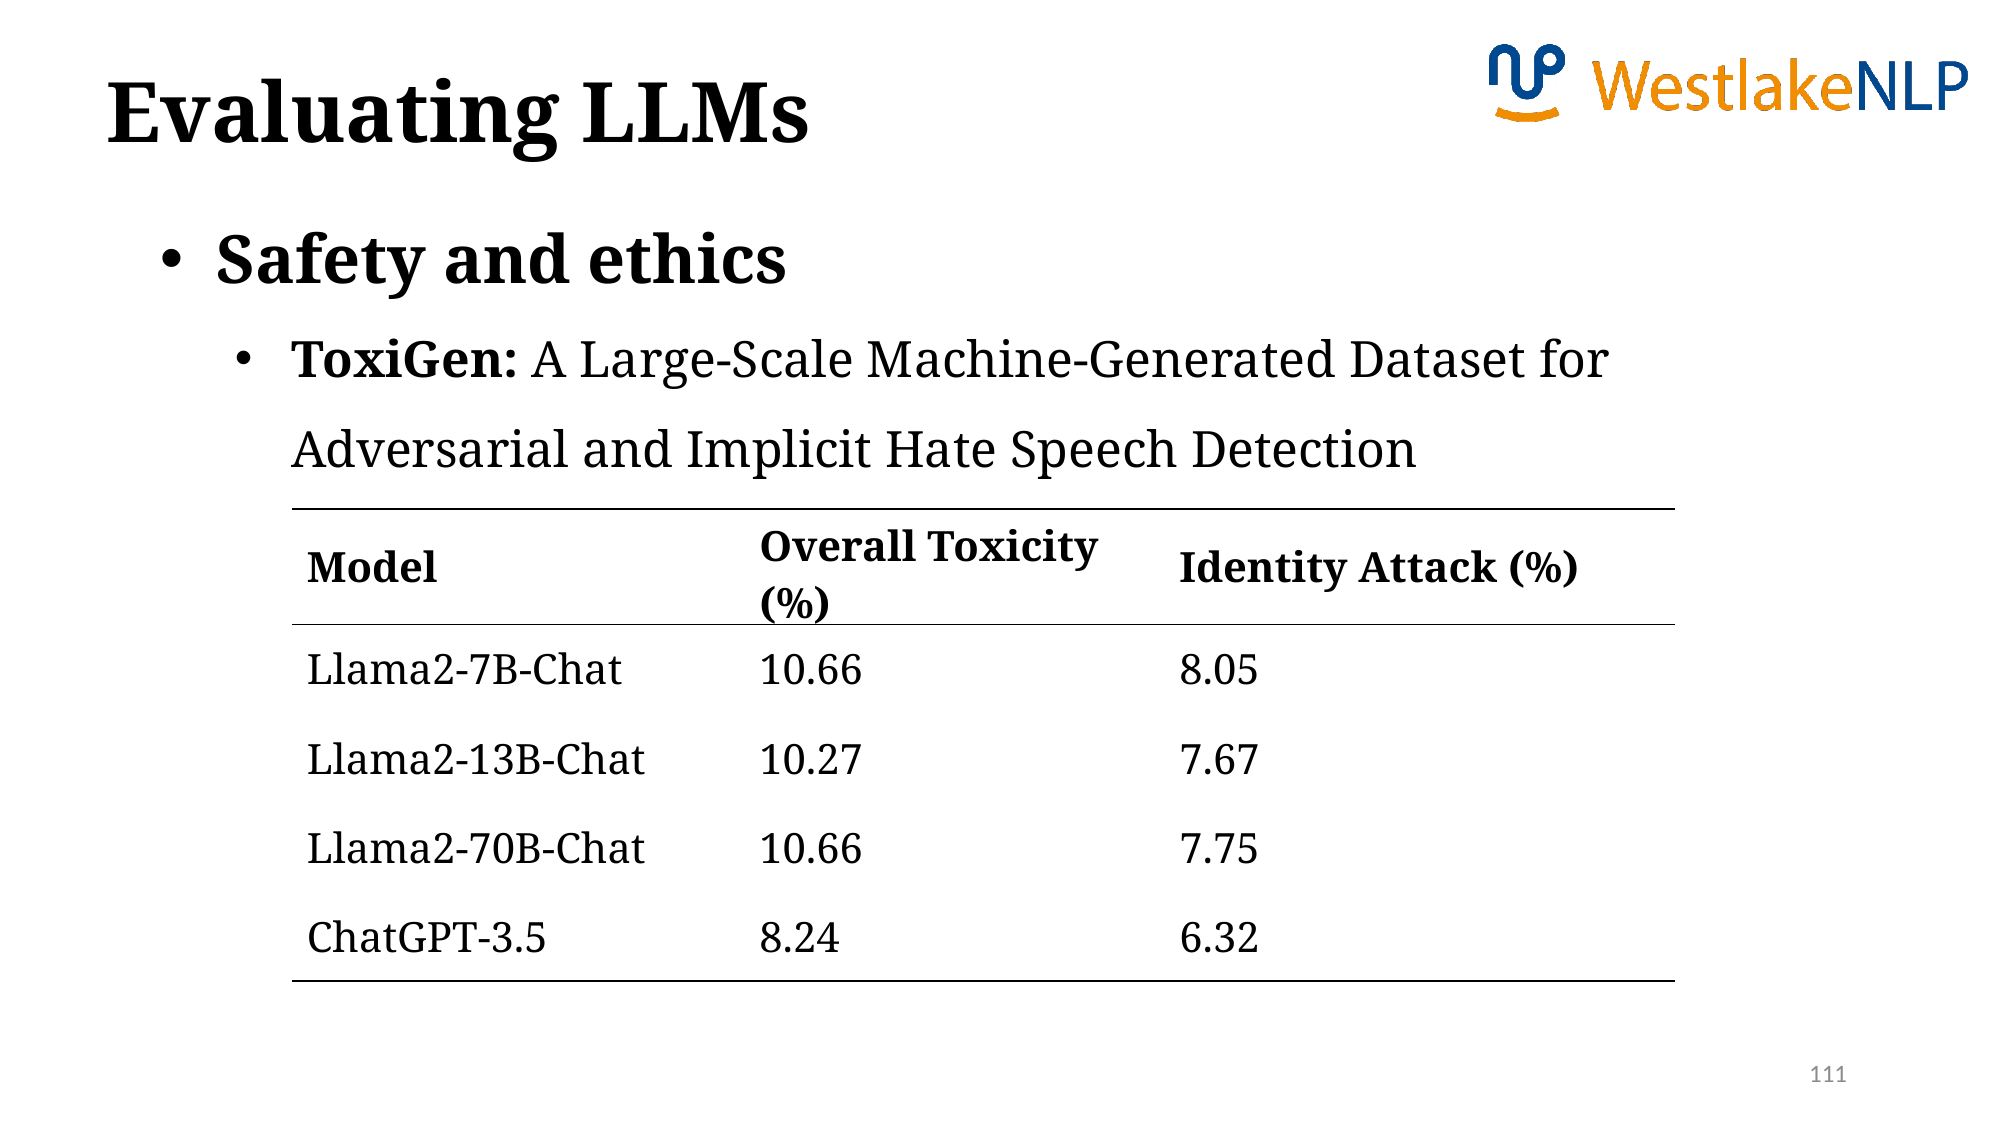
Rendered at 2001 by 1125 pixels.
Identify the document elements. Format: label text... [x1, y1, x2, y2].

table_cell 6.32 [1164, 892, 1675, 980]
picture [1459, 0, 2000, 170]
table_cell 8.05 [1164, 625, 1675, 713]
slide_number 111 [1412, 1042, 1863, 1103]
table_header Overall Toxicity (%) [744, 510, 1164, 624]
table_header Identity Attack (%) [1164, 510, 1675, 624]
table_cell ChatGPT‑3.5 [292, 892, 744, 980]
table_cell 8.24 [744, 892, 1164, 980]
text_box Safety and ethics ToxiGen: A Large-Scale Machine-Generated Dataset for Adversarial and Implicit Hate Speech Detection [144, 169, 1649, 485]
table_cell 7.67 [1164, 713, 1675, 803]
table_header Model [292, 510, 744, 624]
table_cell 10.66 [744, 803, 1164, 892]
text_box Evaluating LLMs [91, 52, 1459, 168]
table_cell Llama2‑13B‑Chat [292, 713, 744, 803]
table_cell 7.75 [1164, 803, 1675, 892]
table_cell 10.27 [744, 713, 1164, 803]
table_cell Llama2‑7B‑Chat [292, 625, 744, 713]
table_cell 10.66 [744, 625, 1164, 713]
table_cell Llama2‑70B‑Chat [292, 803, 744, 892]
